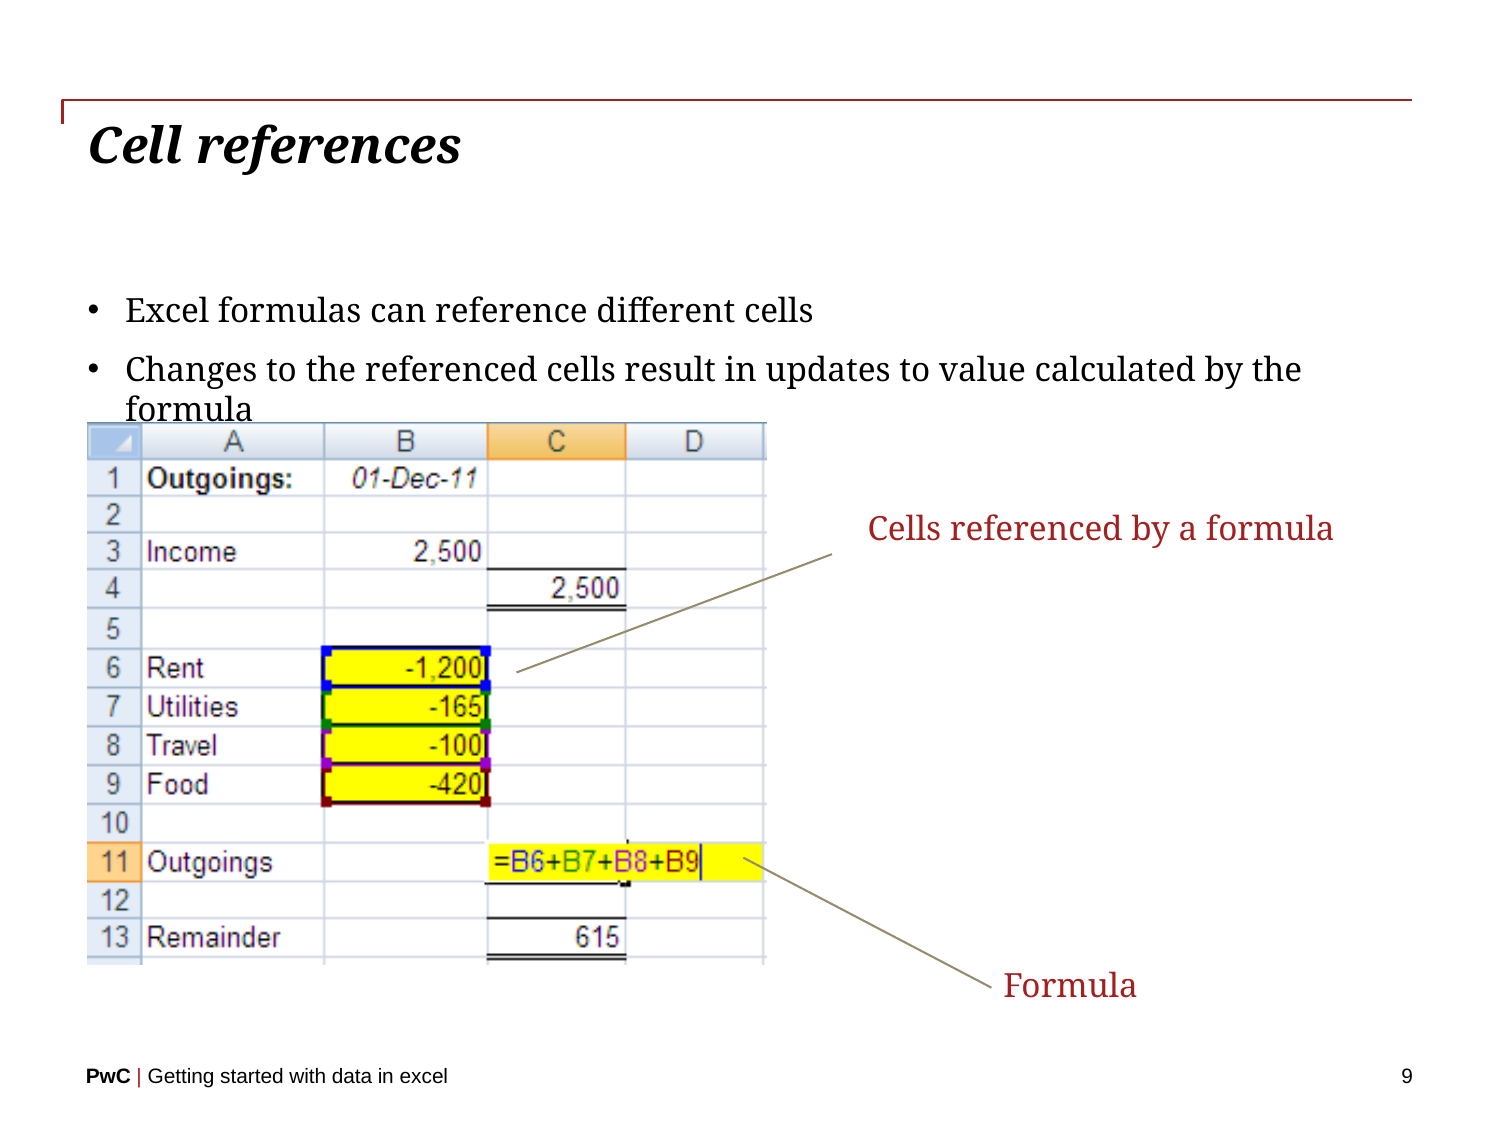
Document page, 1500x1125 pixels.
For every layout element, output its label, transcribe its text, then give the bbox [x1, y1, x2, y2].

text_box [743, 857, 992, 988]
text_box Cells referenced by a formula [867, 506, 1374, 566]
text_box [516, 553, 833, 673]
title Cell references [87, 113, 1413, 174]
picture [87, 422, 767, 965]
list Excel formulas can reference different cells Changes to the referenced cells result in updates to value calculated by the formula [87, 289, 1413, 389]
text_box Formula [1003, 964, 1500, 1012]
slide_number 9 [1162, 1062, 1413, 1088]
